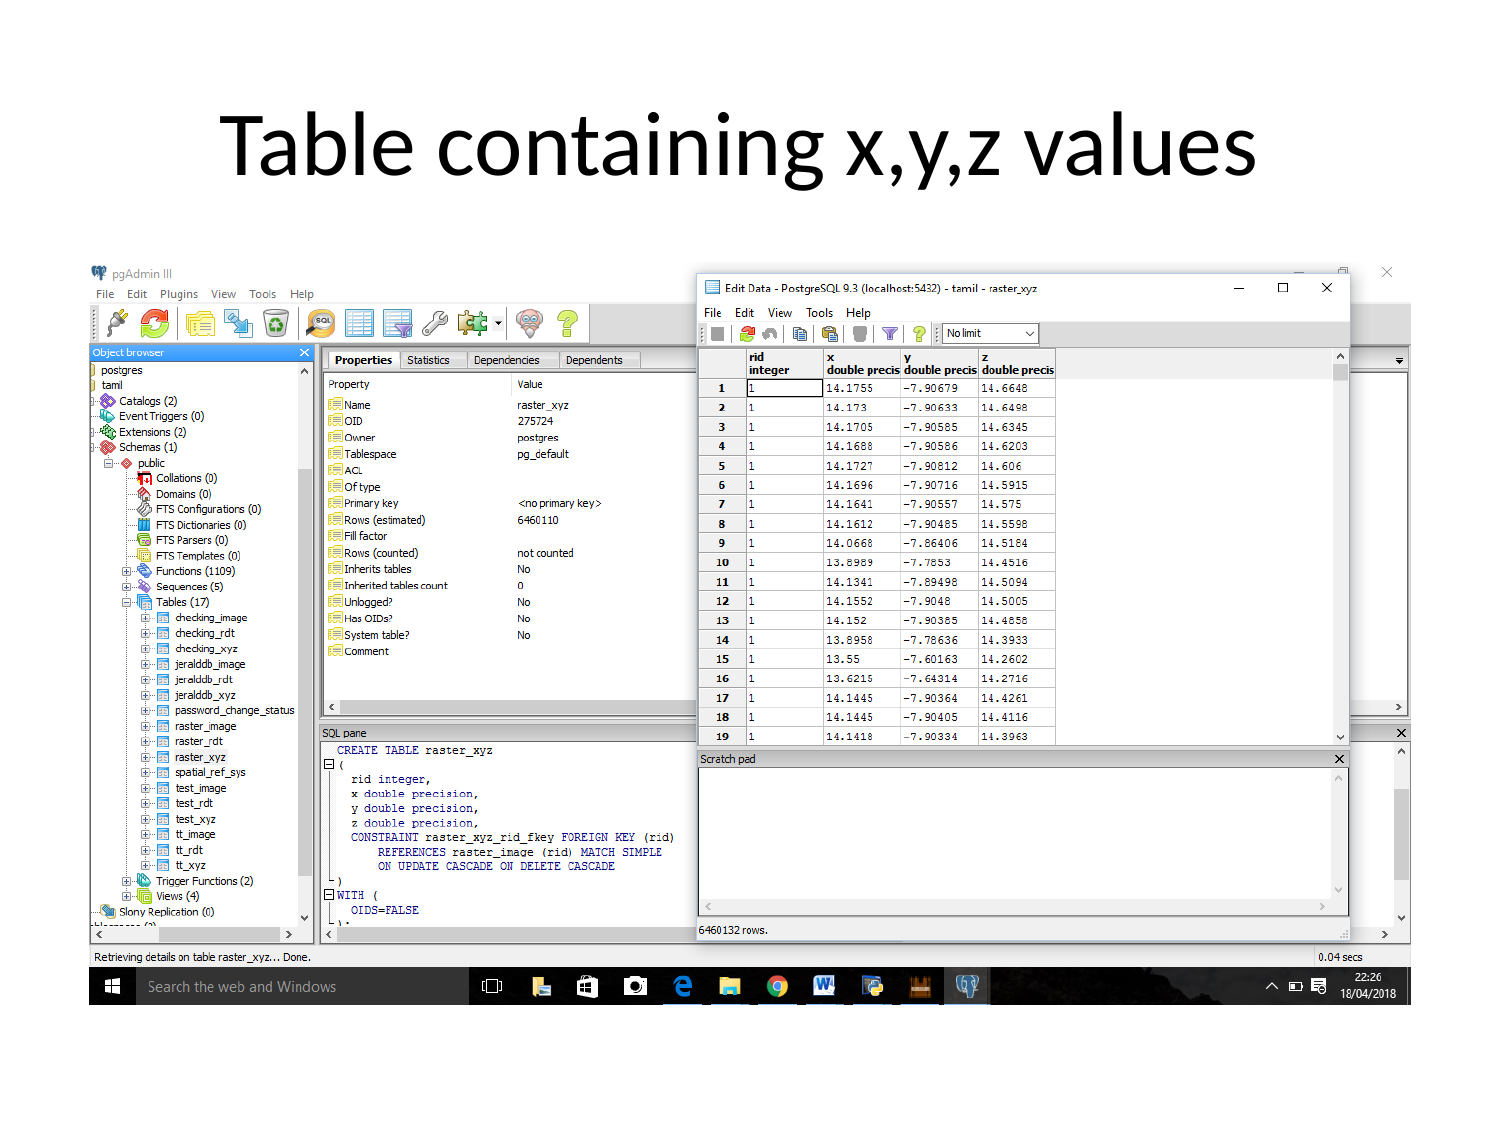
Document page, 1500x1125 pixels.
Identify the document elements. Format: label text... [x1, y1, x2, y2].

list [89, 262, 1411, 1006]
title Table containing x,y,z values [75, 45, 1425, 233]
